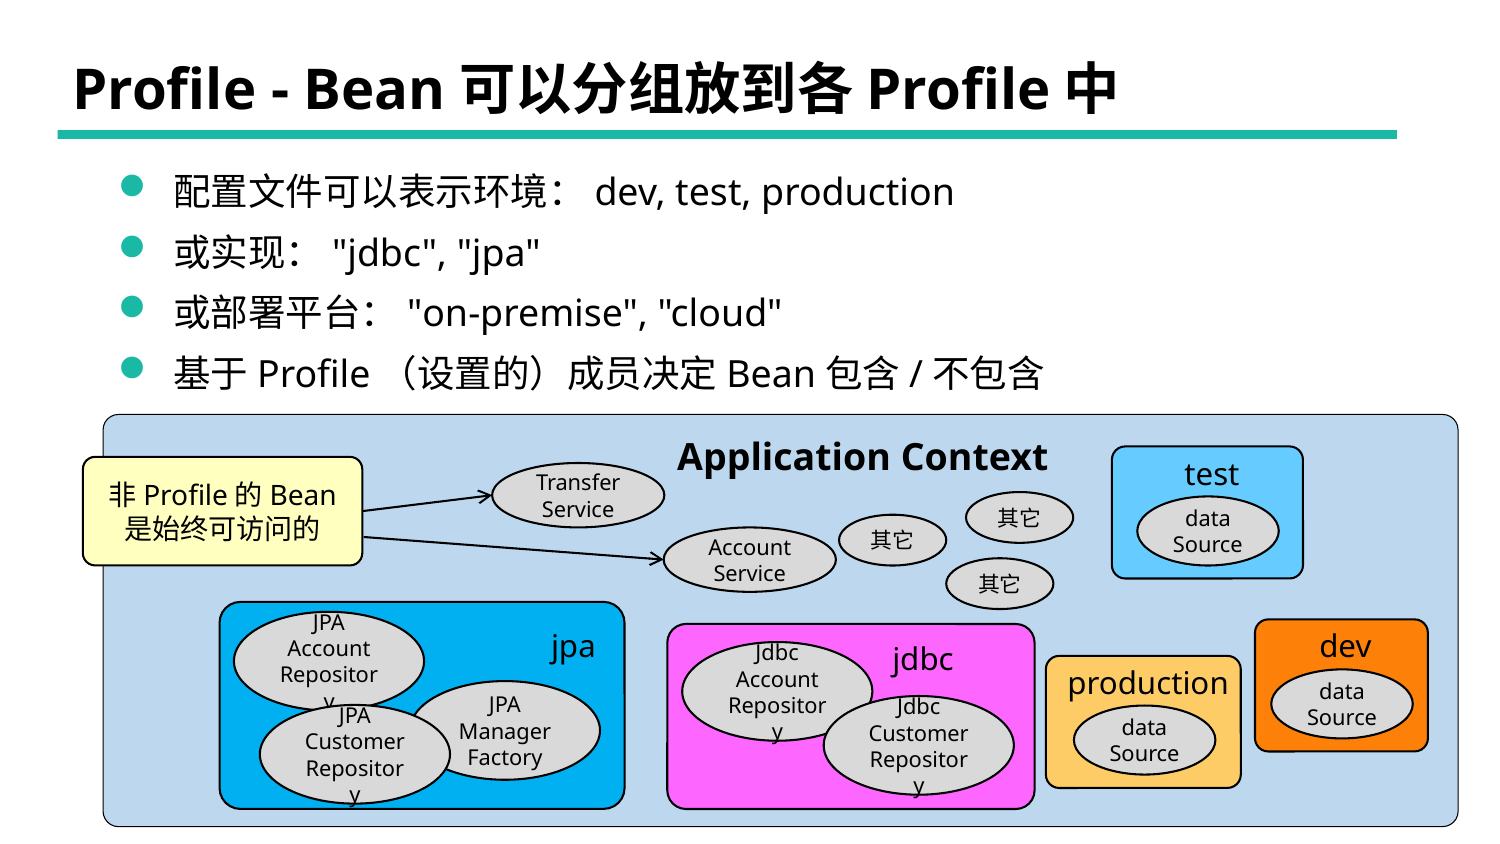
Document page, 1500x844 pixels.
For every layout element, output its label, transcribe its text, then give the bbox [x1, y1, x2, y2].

text_box 其它 [945, 557, 1055, 611]
text_box Transfer Service [491, 461, 666, 529]
text_box 其它 [838, 513, 948, 567]
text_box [363, 536, 664, 560]
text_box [1254, 619, 1428, 752]
text_box [102, 413, 1459, 828]
text_box Account Service [662, 526, 837, 593]
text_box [1045, 655, 1248, 788]
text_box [667, 623, 1035, 809]
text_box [219, 601, 625, 809]
text_box 非Profile的Bean 是始终可访问的 [81, 455, 364, 567]
text_box Application Context [662, 425, 1064, 486]
list 配置文件可以表示环境：dev, test, production 或实现："jdbc", "jpa" 或部署平台："on-premise", "cloud" 基于Profile（设置的）成员决定Bean包含/不包含 [103, 160, 1397, 423]
text_box 其它 [964, 491, 1075, 544]
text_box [1111, 446, 1303, 579]
title Profile - Bean可以分组放到各Profile中 [57, 44, 1352, 140]
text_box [362, 495, 493, 512]
